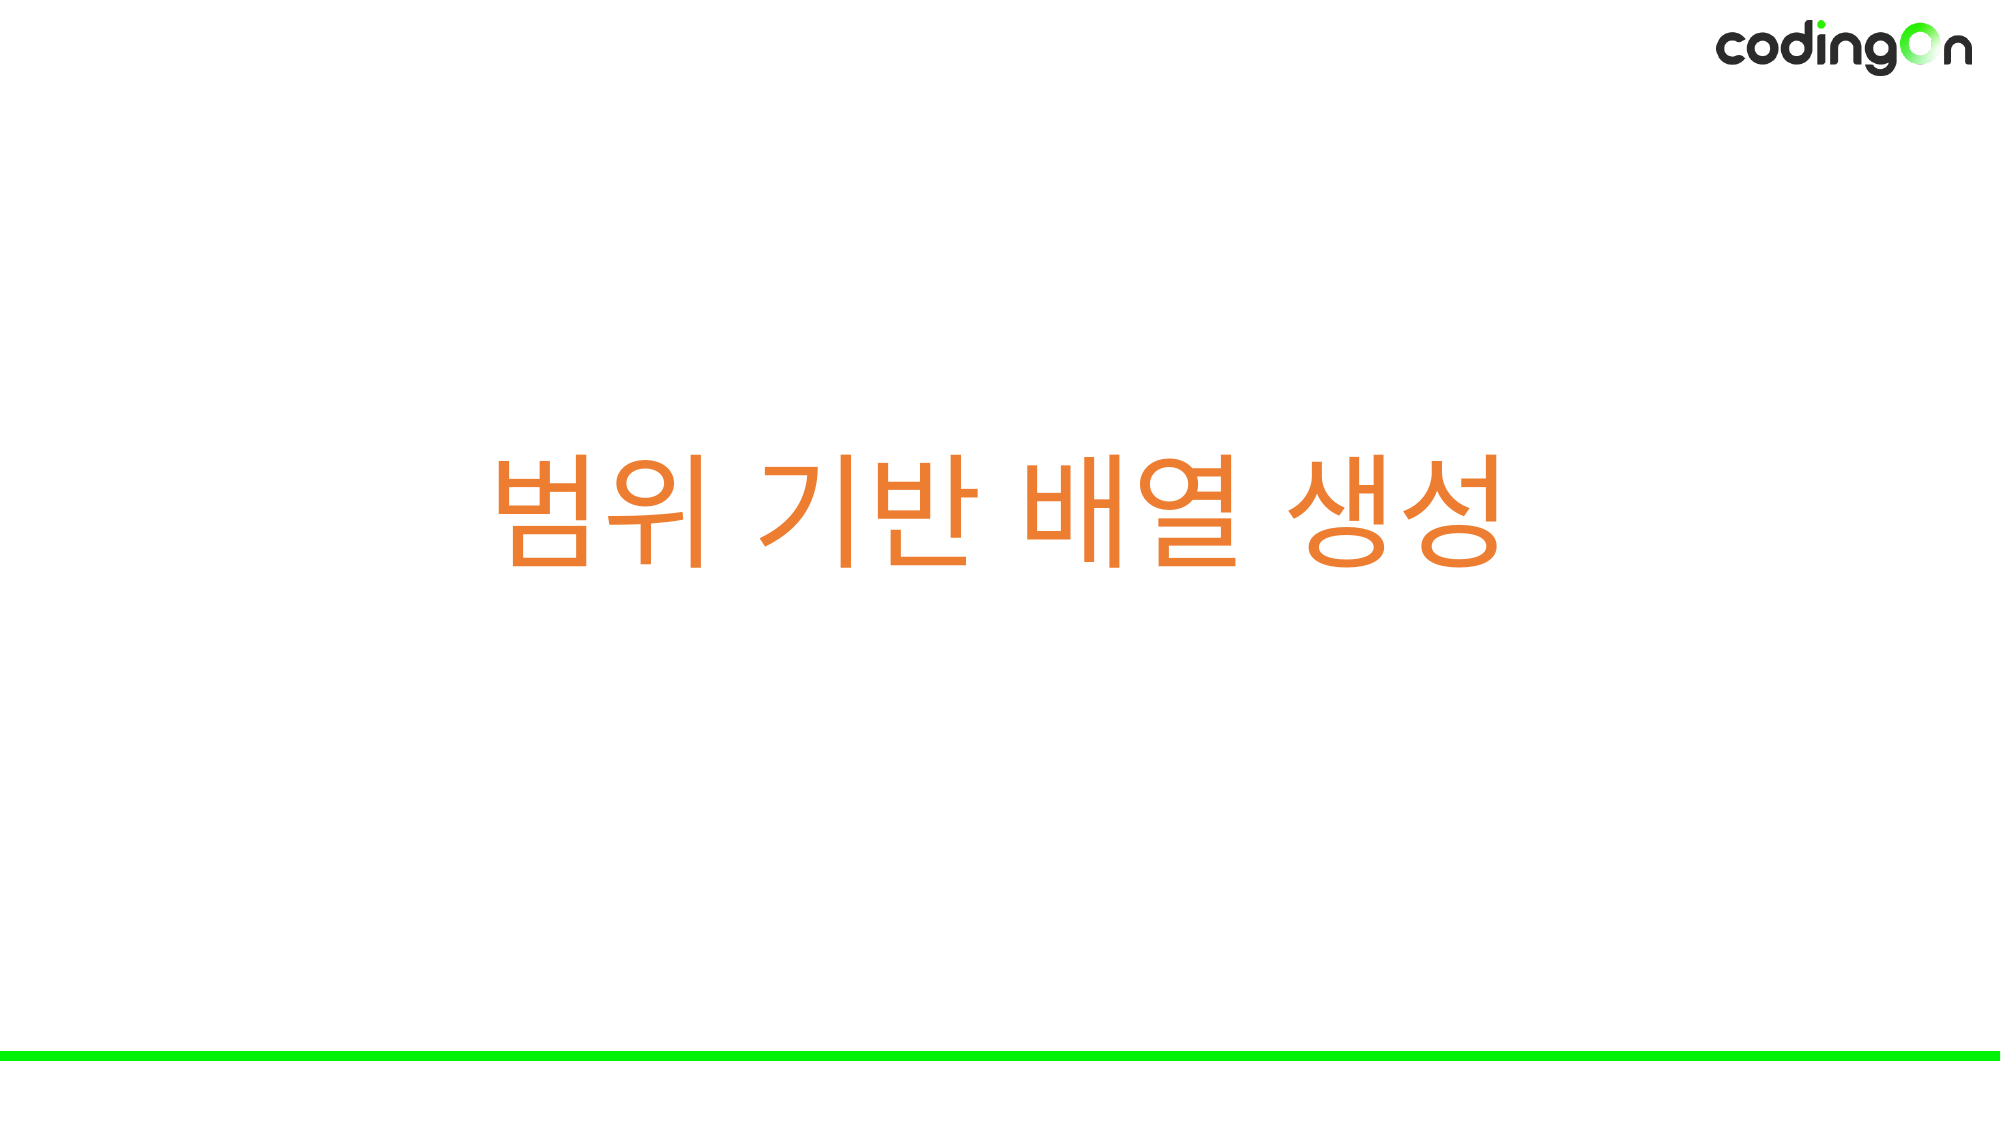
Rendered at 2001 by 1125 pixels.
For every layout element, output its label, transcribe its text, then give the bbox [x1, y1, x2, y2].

picture [1716, 20, 1972, 76]
text_box 범위 기반 배열 생성 [472, 426, 1528, 592]
